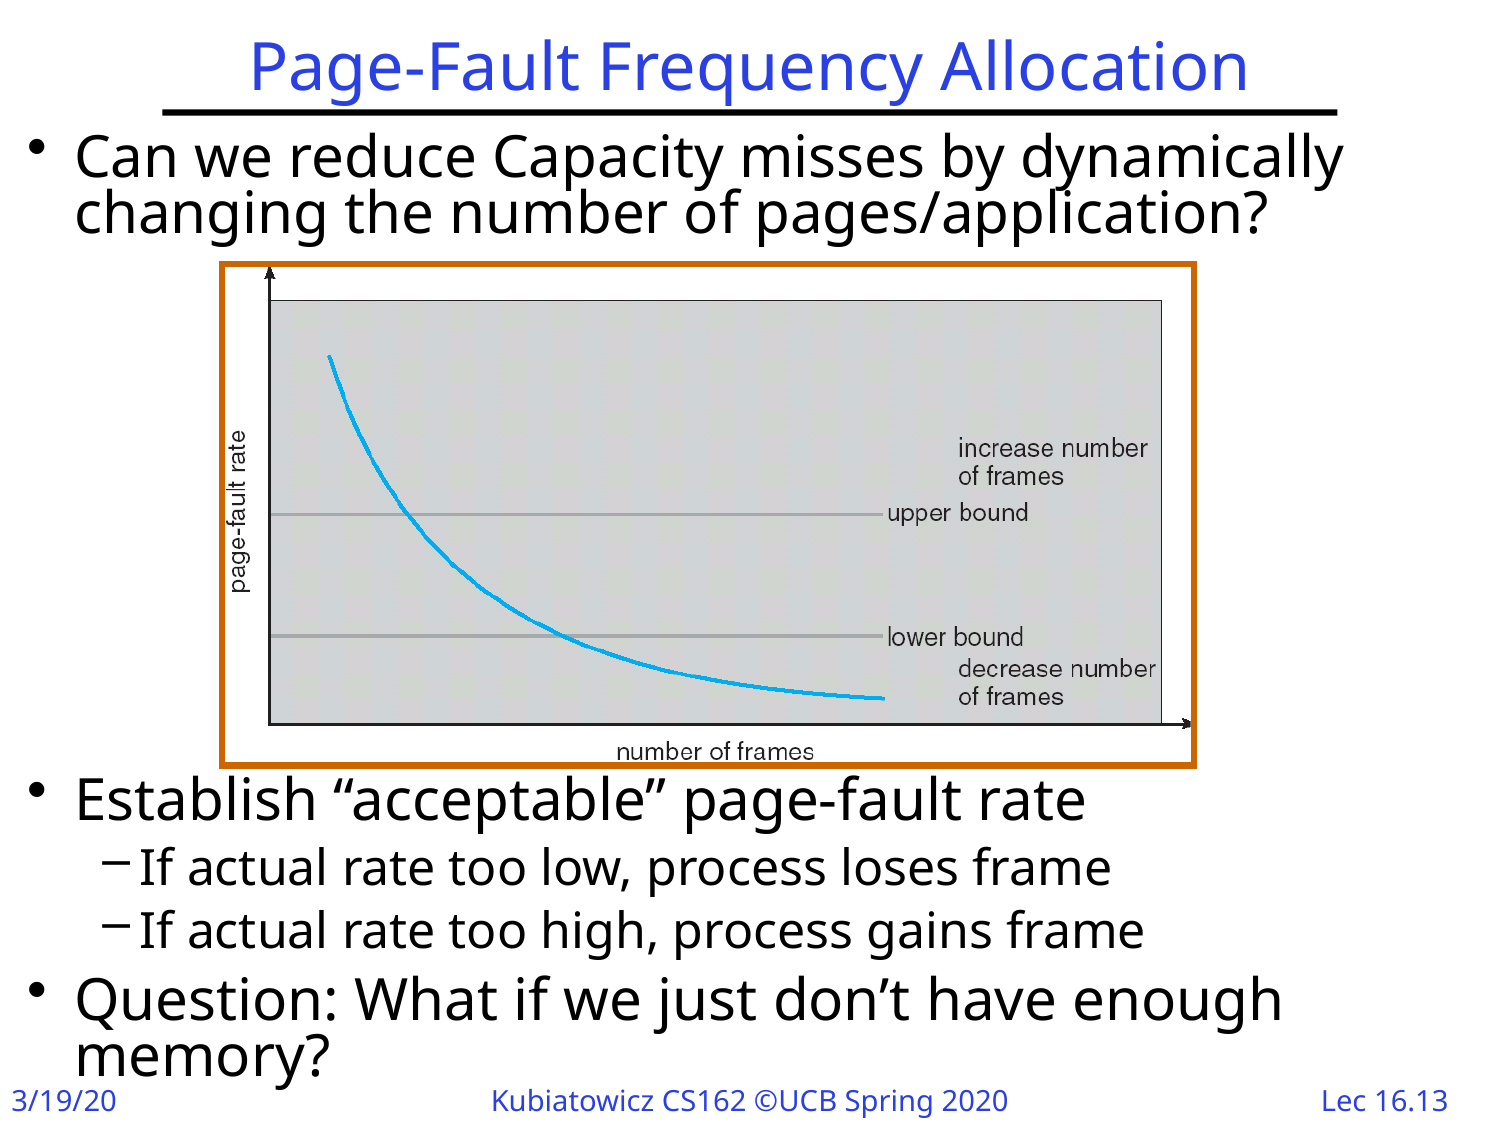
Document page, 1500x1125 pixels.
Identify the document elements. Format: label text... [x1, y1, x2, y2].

title Page-Fault Frequency Allocation [162, 24, 1338, 113]
list Can we reduce Capacity misses by dynamically changing the number of pages/application? Establish “acceptable” page-fault rate If actual rate too low, process loses frame If actual rate too high, process gains frame Question: What if we just don’t have enough memory? [12, 125, 1500, 1050]
picture [224, 267, 1191, 763]
